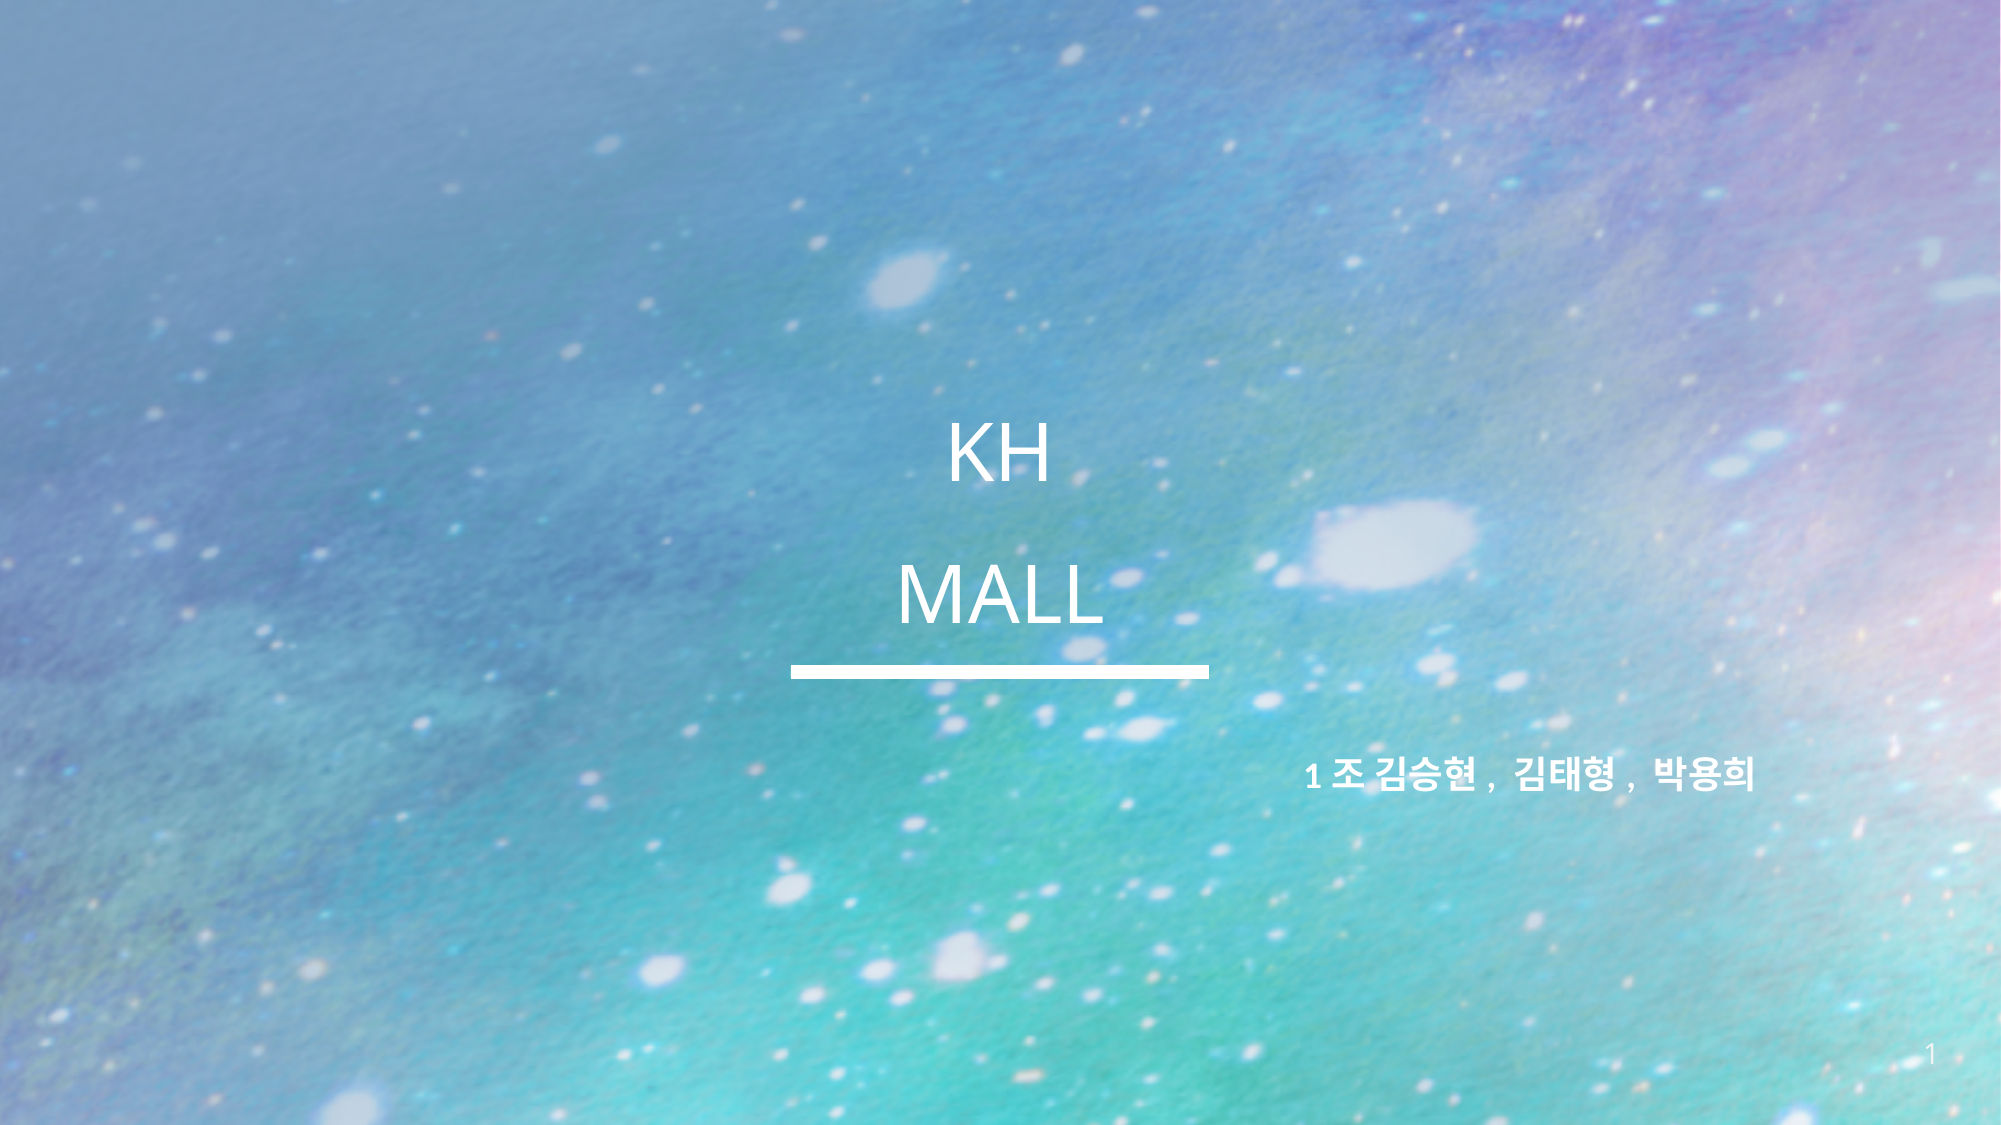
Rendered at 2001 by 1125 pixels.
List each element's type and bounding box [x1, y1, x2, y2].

text_box [719, 392, 1281, 679]
picture [0, 0, 2001, 1125]
